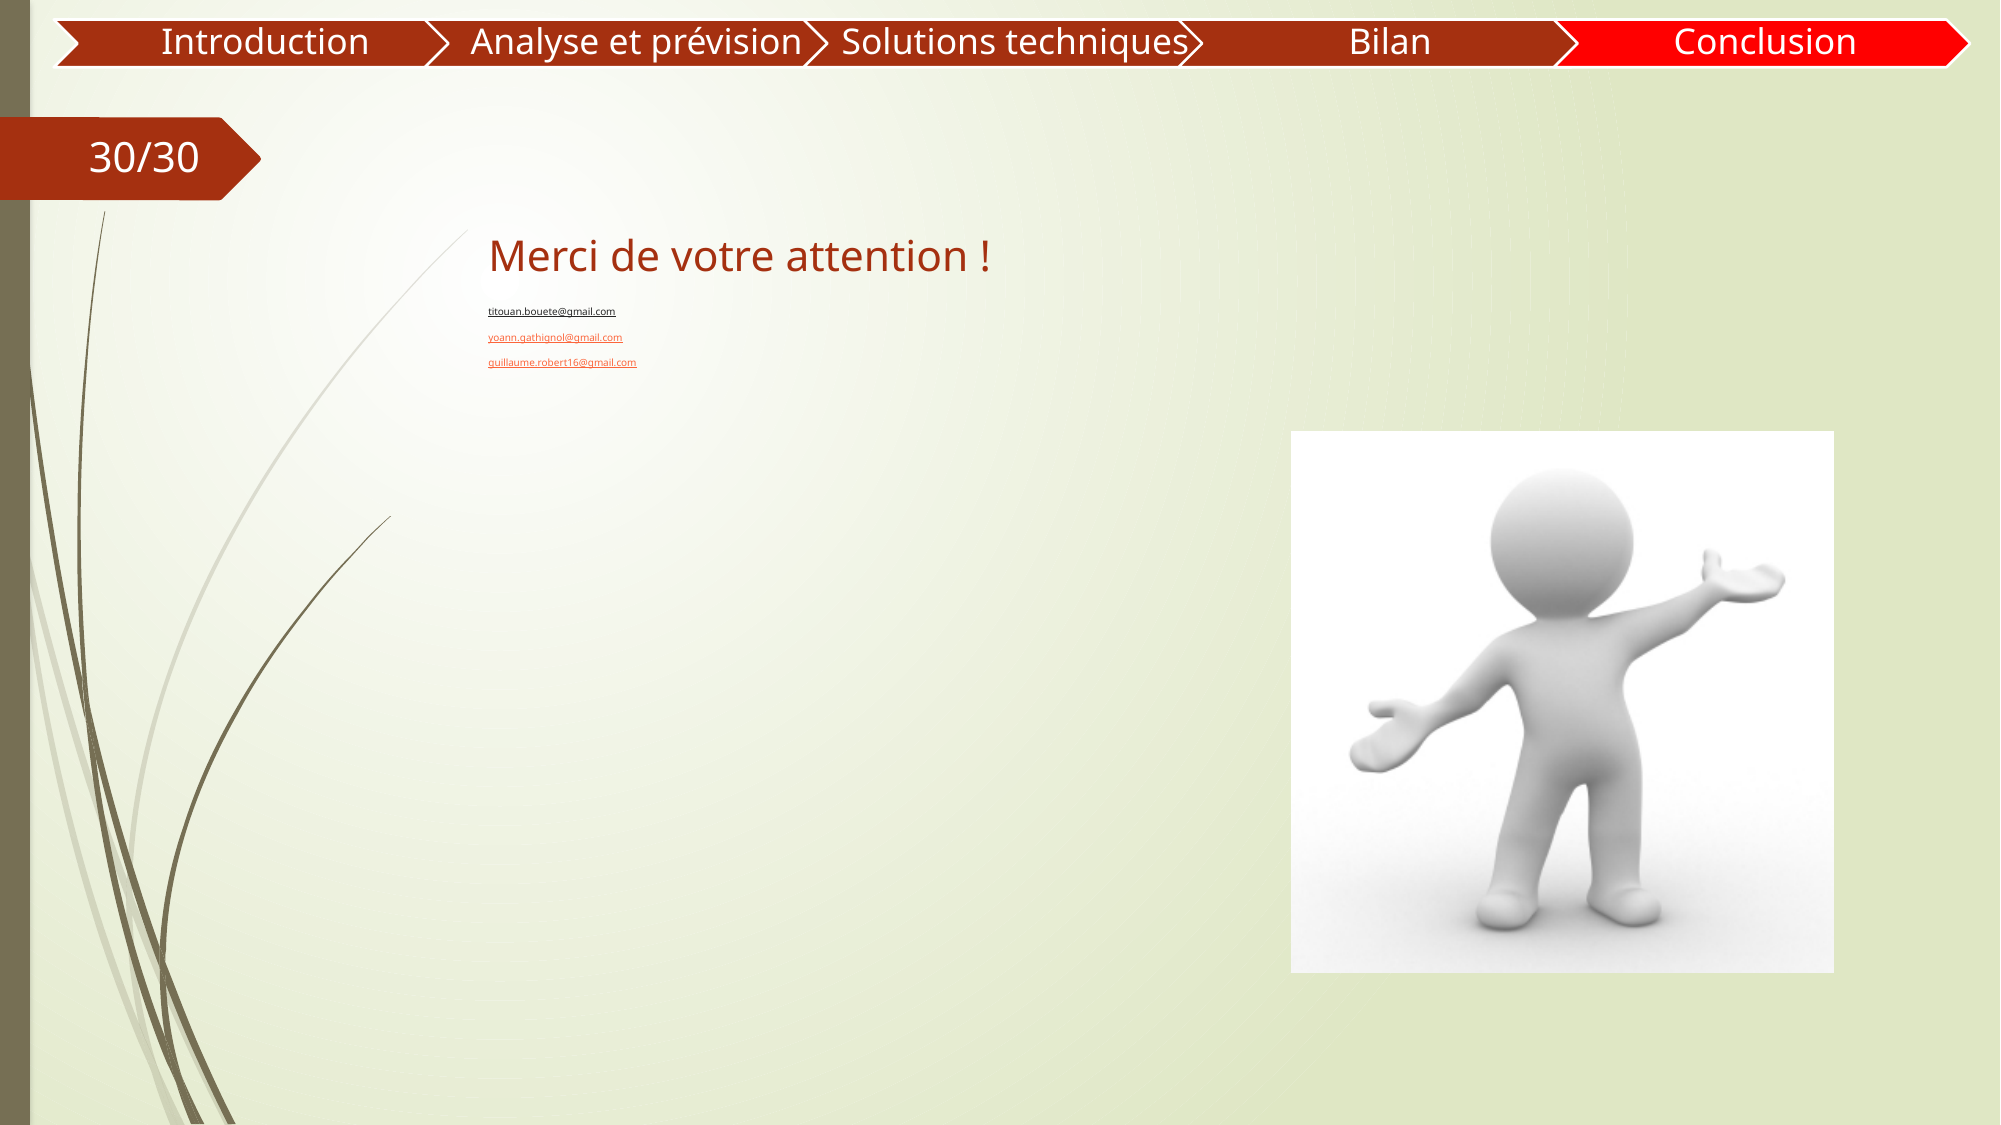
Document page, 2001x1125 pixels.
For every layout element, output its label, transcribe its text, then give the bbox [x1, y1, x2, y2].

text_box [53, 19, 1971, 68]
slide_number 30/30 [50, 129, 216, 190]
picture [1291, 431, 1835, 973]
title Merci de votre attention ! titouan.bouete@gmail.com yoann.gathignol@gmail.com guillaume.robert16@gmail.com [473, 221, 1936, 432]
